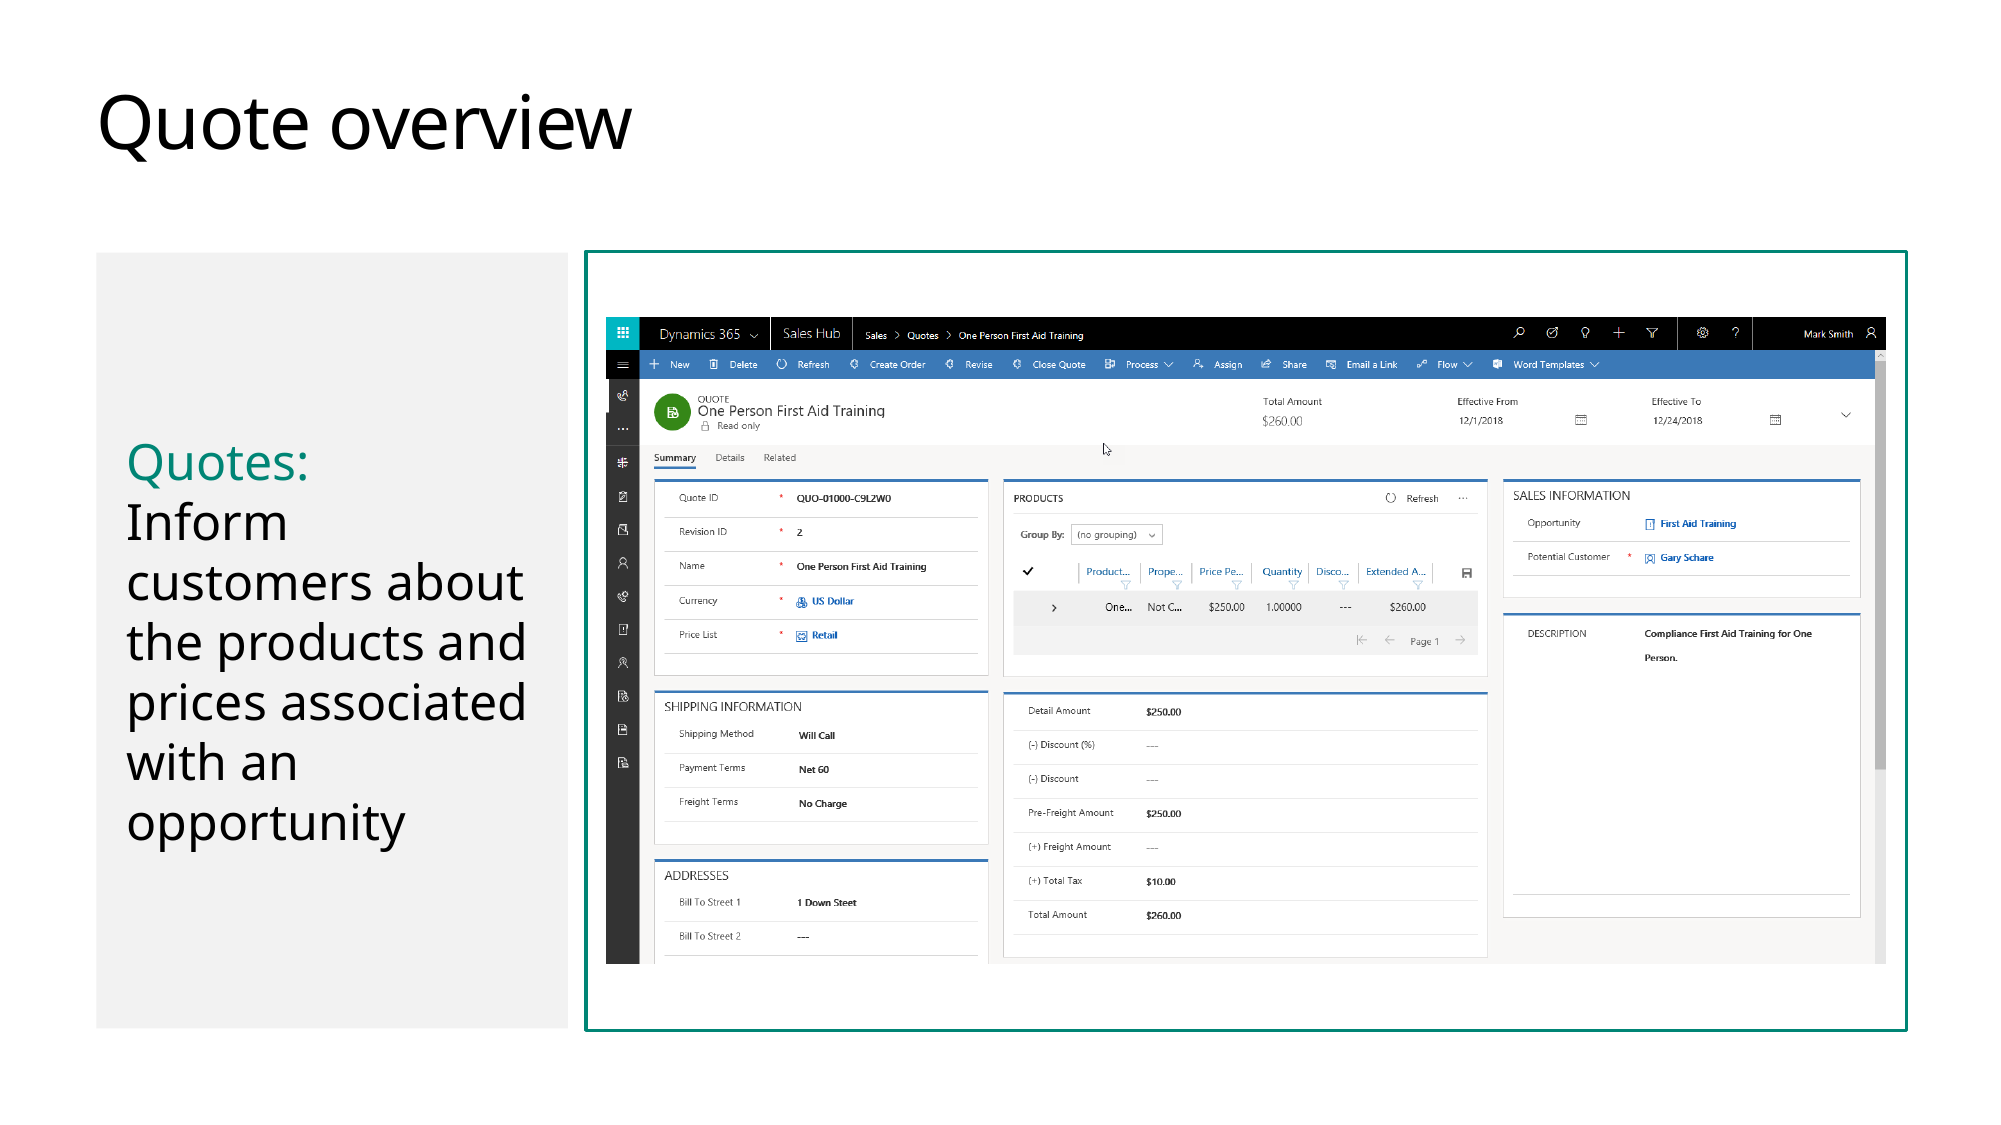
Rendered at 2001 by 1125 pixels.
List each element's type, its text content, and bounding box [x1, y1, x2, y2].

title Quote overview [96, 75, 1904, 166]
picture [587, 252, 1906, 1030]
text_box Quotes: Inform customers about the products and prices associated with an opportunity [96, 252, 568, 1029]
